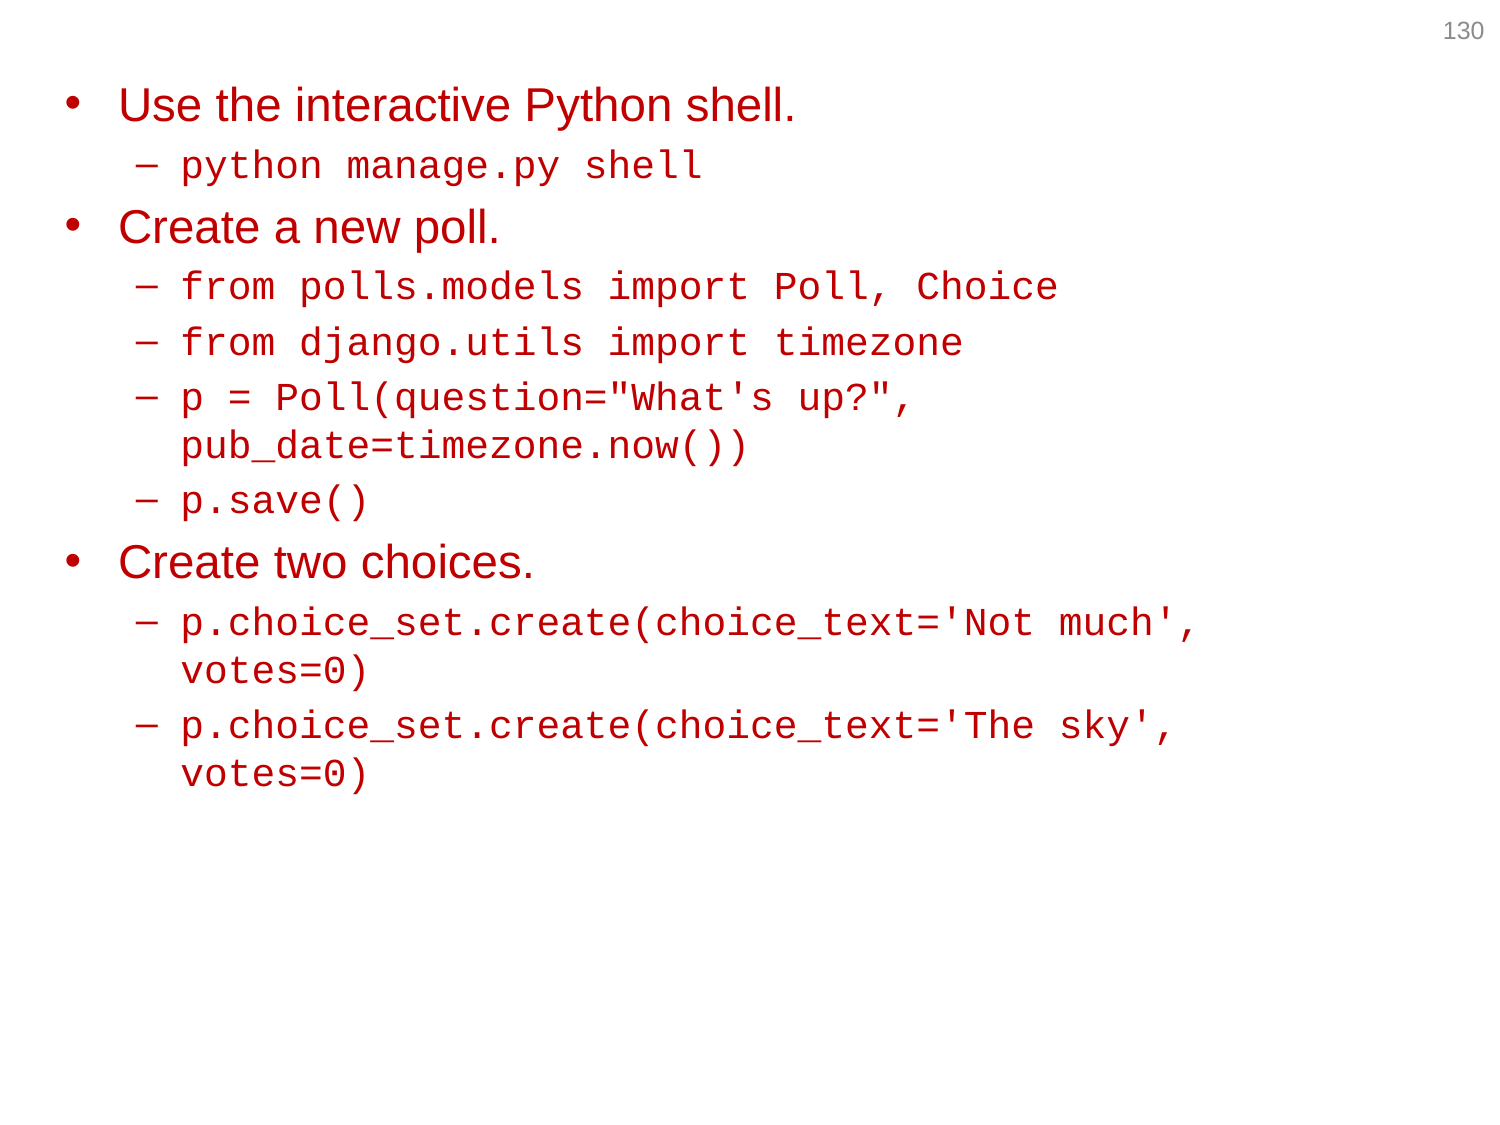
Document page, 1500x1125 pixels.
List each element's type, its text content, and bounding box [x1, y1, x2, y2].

list Use the interactive Python shell. python manage.py shell Create a new poll. from polls.models import Poll, Choice from django.utils import timezone p = Poll(question="What's up?", pub_date=timezone.now()) p.save() Create two choices. p.choice_set.create(choice_text='Not much', votes=0) p.choice_set.create(choice_text='The sky', votes=0) [49, 66, 1400, 809]
slide_number 130 [1149, 0, 1500, 60]
